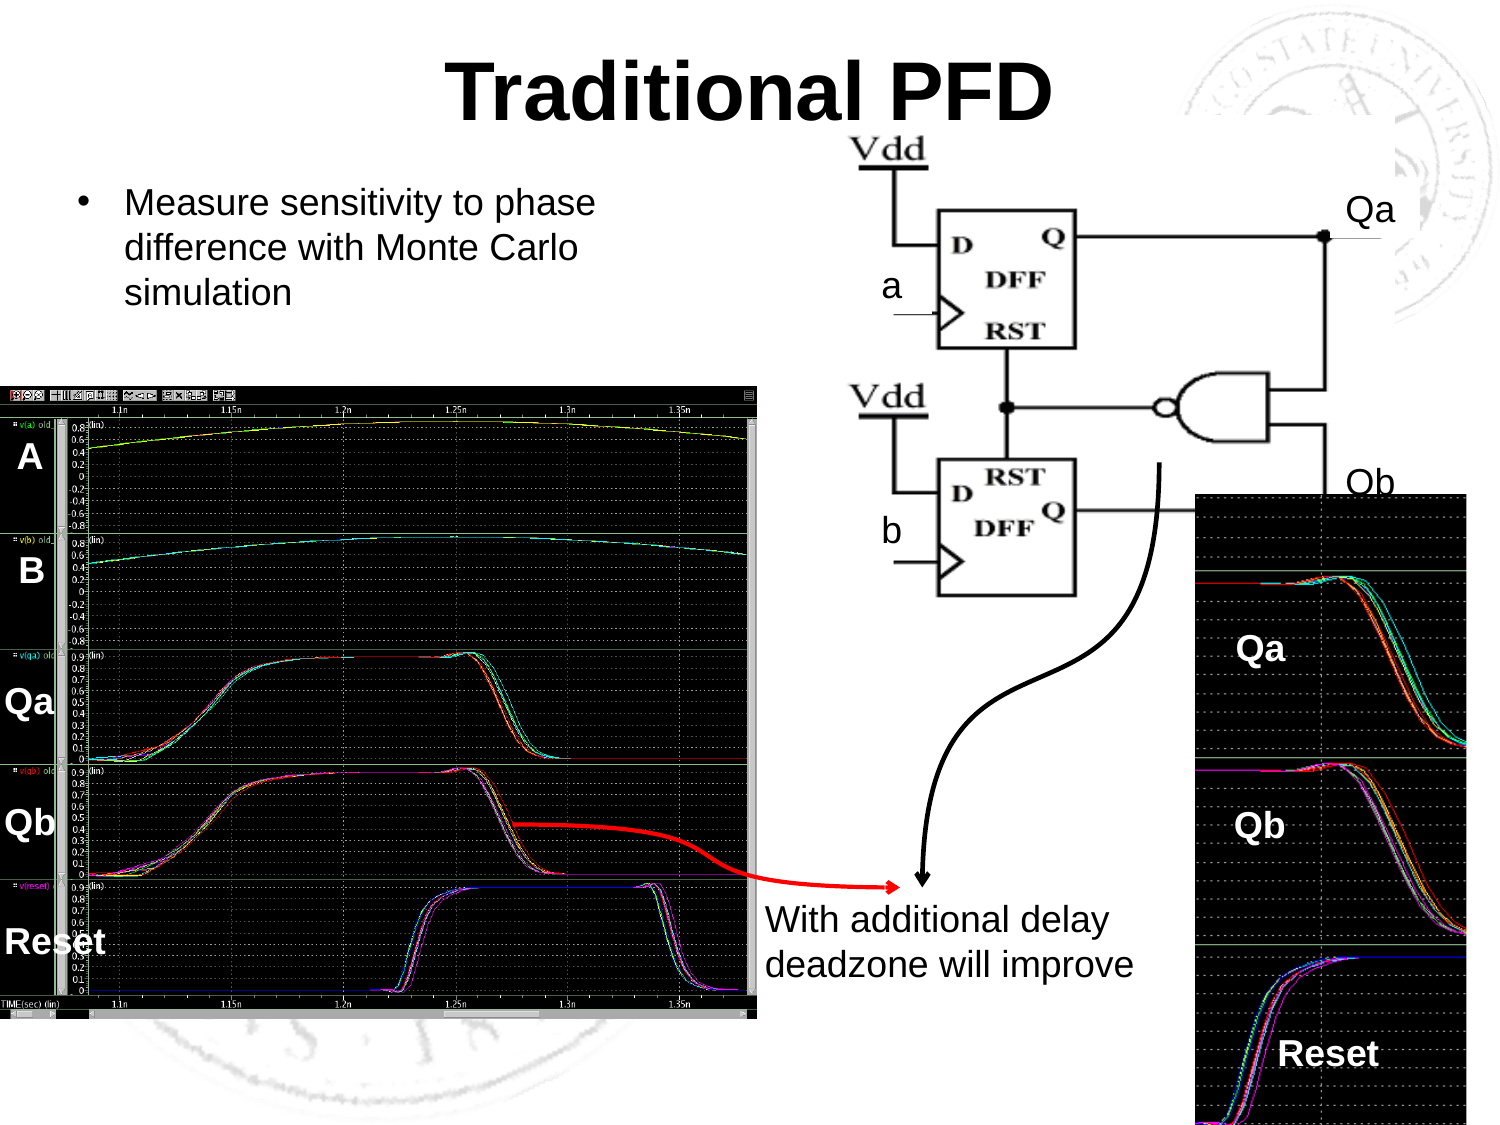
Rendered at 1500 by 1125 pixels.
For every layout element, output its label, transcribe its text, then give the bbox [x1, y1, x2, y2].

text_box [512, 824, 901, 888]
title Traditional PFD [74, 24, 1426, 151]
text_box With additional delay deadzone will improve [761, 887, 1189, 993]
picture [0, 384, 757, 1122]
text_box Measure sensitivity to phase difference with Monte Carlo simulation [62, 170, 725, 321]
picture [1194, 493, 1467, 1125]
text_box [827, 556, 1189, 794]
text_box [812, 115, 1420, 609]
